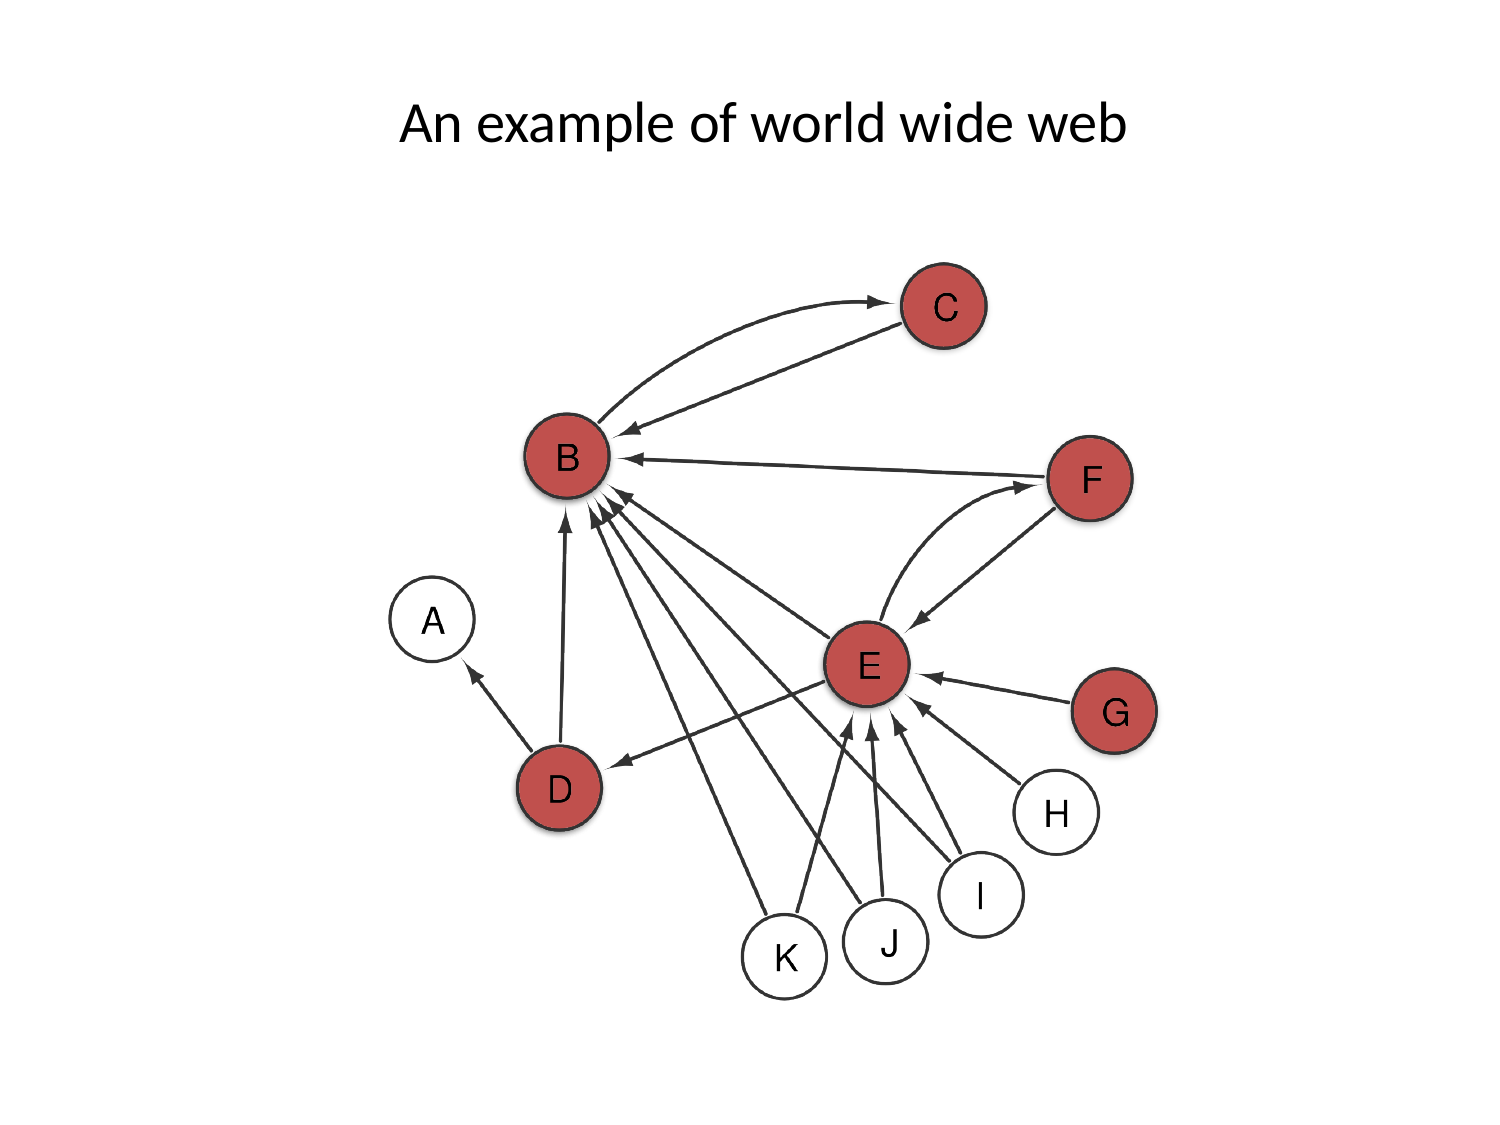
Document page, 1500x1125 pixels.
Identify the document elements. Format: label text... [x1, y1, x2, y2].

text_box An example of world wide web [384, 76, 1144, 162]
title [75, 45, 1425, 233]
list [349, 262, 1171, 1006]
